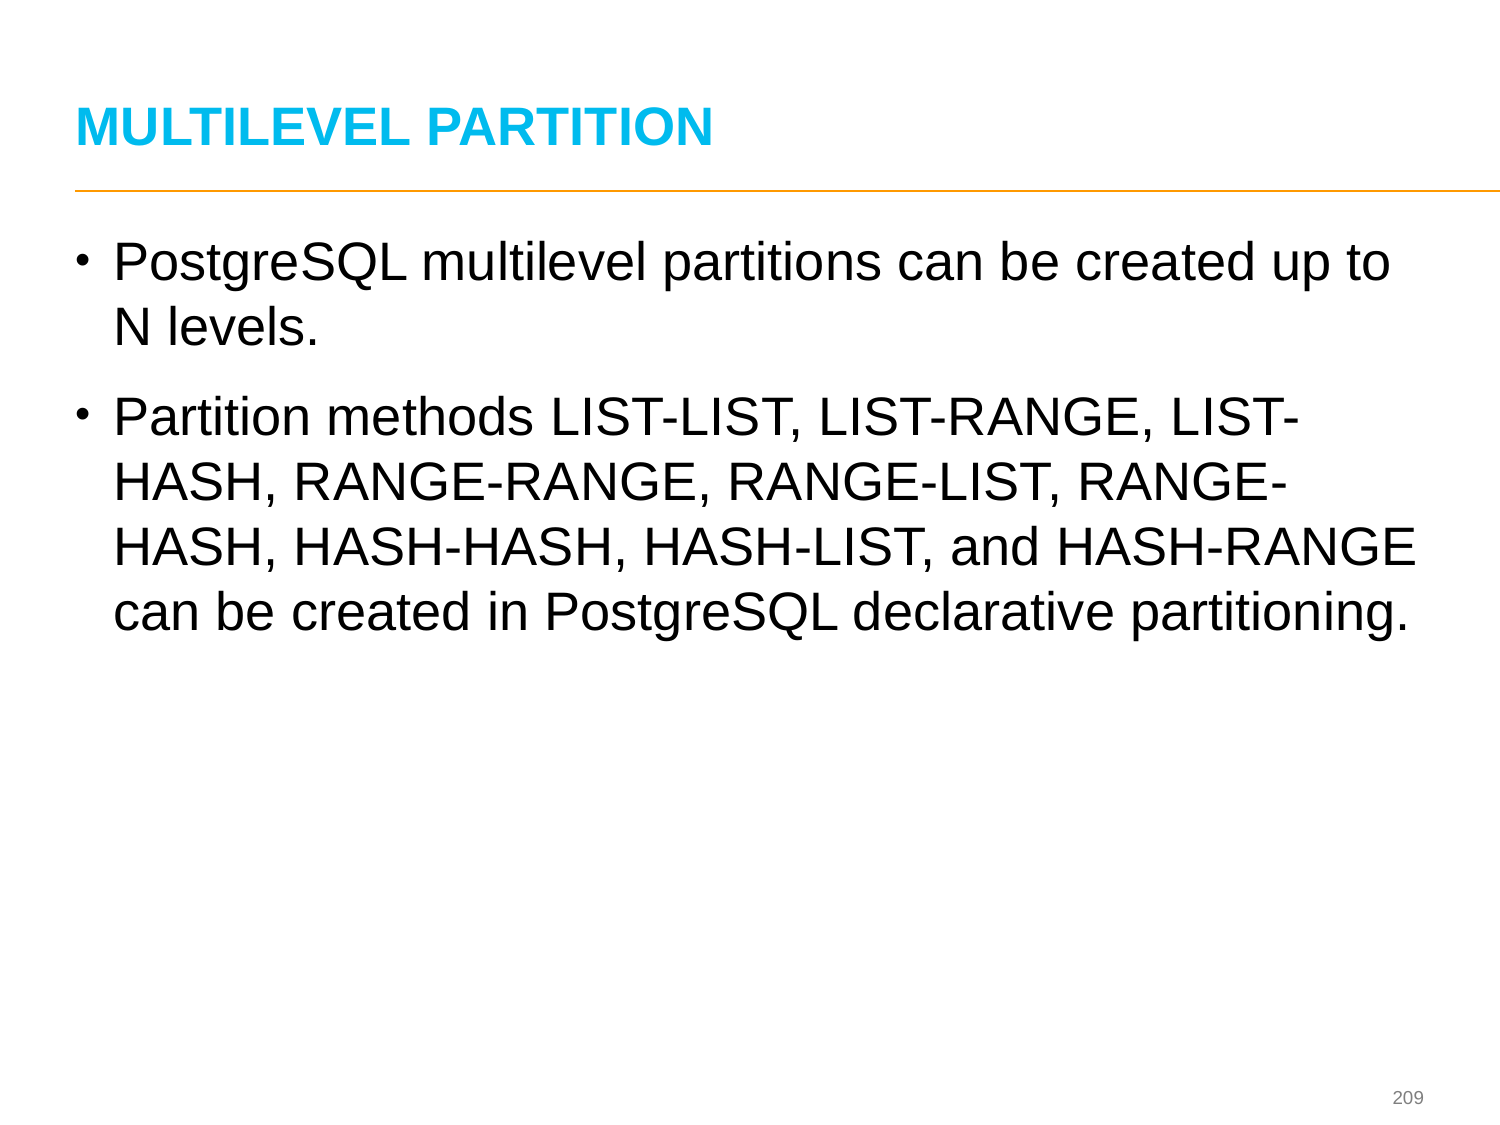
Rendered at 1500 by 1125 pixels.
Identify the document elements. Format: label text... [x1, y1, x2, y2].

title MULTILEVEL PARTITION [75, 27, 1422, 157]
list PostgreSQL multilevel partitions can be created up to N levels. Partition methods LIST-LIST, LIST-RANGE, LIST-HASH, RANGE-RANGE, RANGE-LIST, RANGE-HASH, HASH-HASH, HASH-LIST, and HASH-RANGE can be created in PostgreSQL declarative partitioning. [75, 226, 1425, 1018]
